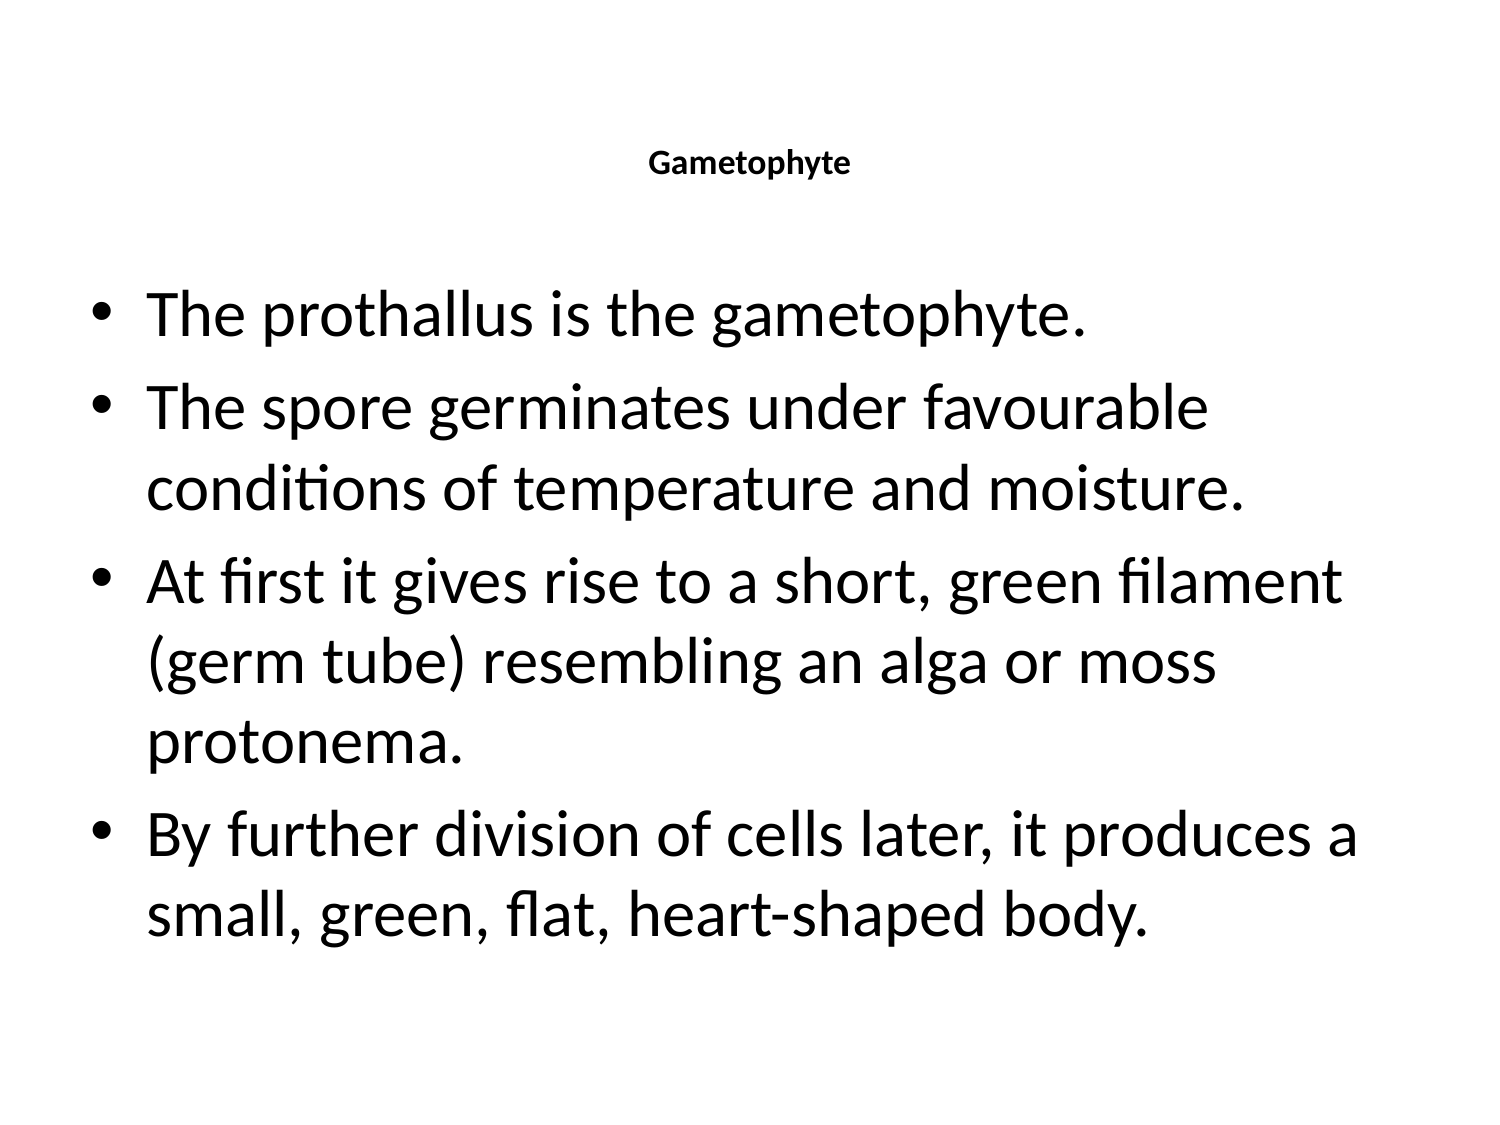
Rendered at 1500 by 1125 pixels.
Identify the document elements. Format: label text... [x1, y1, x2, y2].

title Gametophyte [75, 45, 1425, 233]
list The prothallus is the gametophyte. The spore germinates under favourable conditions of temperature and moisture. At first it gives rise to a short, green filament (germ tube) resembling an alga or moss protonema. By further division of cells later, it produces a small, green, flat, heart-shaped body. [75, 262, 1425, 1005]
